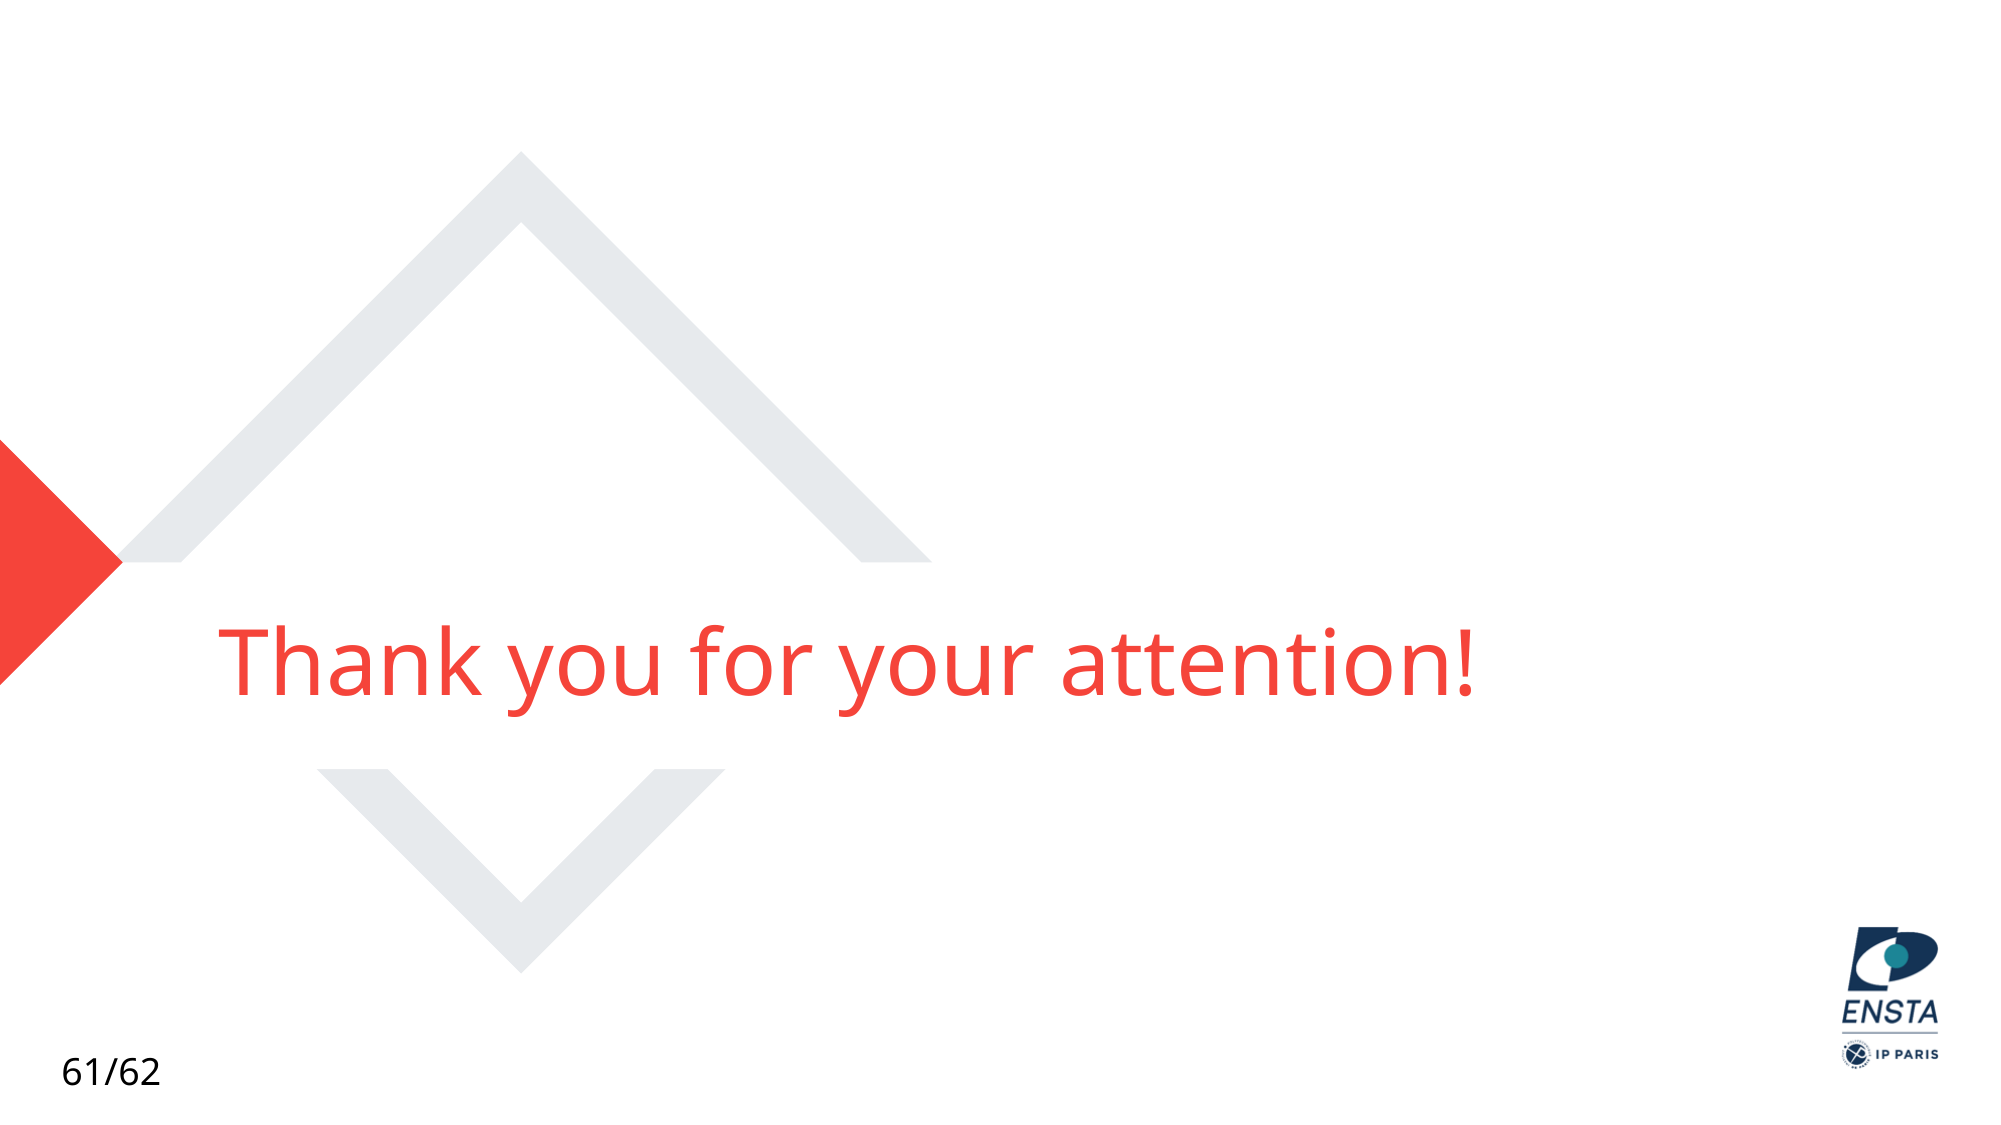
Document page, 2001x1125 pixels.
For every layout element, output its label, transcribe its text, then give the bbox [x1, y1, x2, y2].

picture [1830, 915, 1950, 1081]
list Thank you for your attention! [100, 562, 1950, 770]
text_box 61/62 [46, 1040, 177, 1100]
